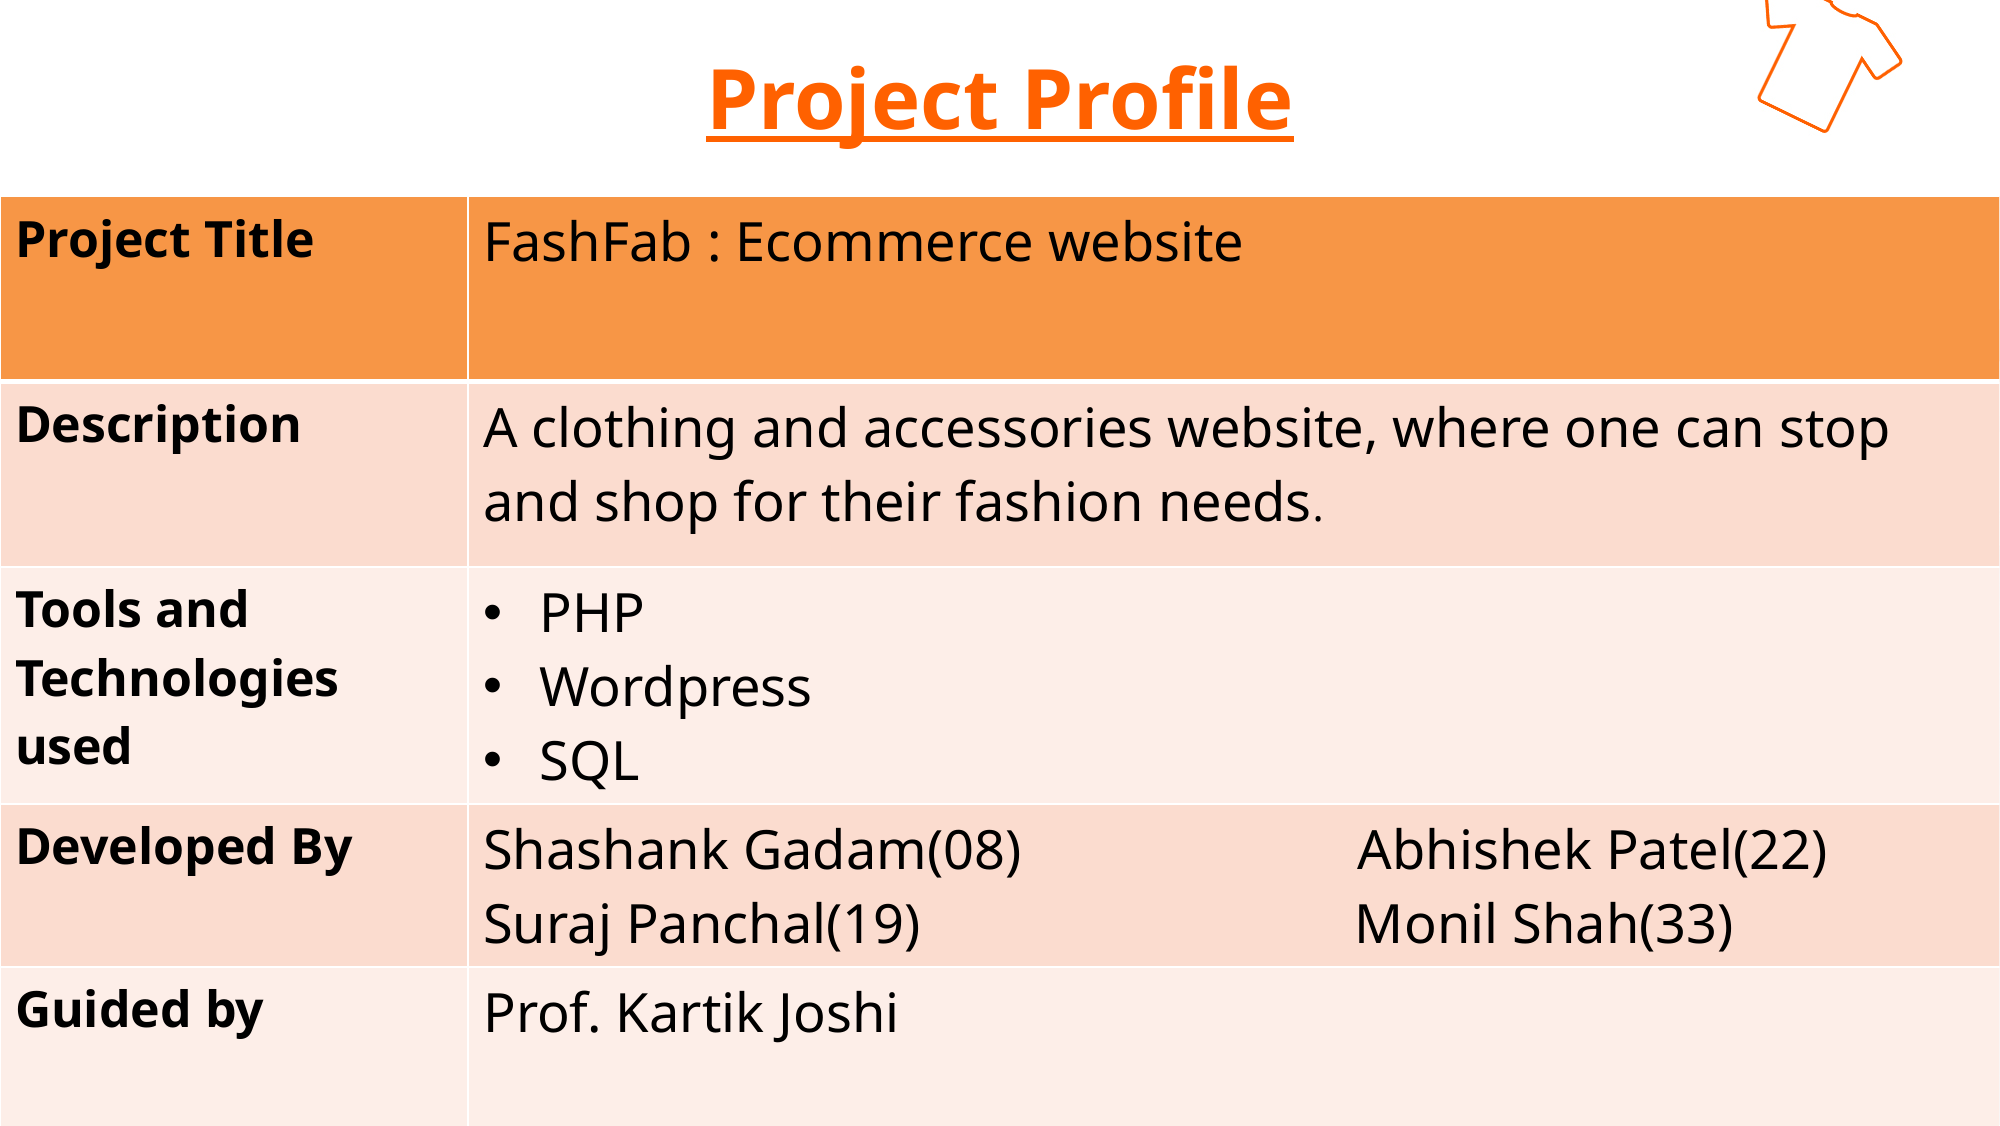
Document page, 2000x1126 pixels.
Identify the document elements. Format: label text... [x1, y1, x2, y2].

table_header FashFab : Ecommerce website [469, 197, 1999, 379]
table_cell Guided by [1, 968, 467, 1126]
table_cell Tools and Technologies used [1, 568, 467, 803]
table_cell Prof. Kartik Joshi [469, 968, 1999, 1126]
table_header Project Title [1, 197, 467, 379]
table_cell Shashank Gadam(08) Abhishek Patel(22) Suraj Panchal(19) Monil Shah(33) [469, 805, 1999, 966]
table_cell Developed By [1, 805, 467, 966]
table_cell Description [1, 384, 467, 566]
title Project Profile [99, 31, 1900, 163]
table_cell PHP Wordpress SQL [469, 568, 1999, 803]
table_cell A clothing and accessories website, where one can stop and shop for their fashion needs. [469, 384, 1999, 566]
picture [0, 0, 2000, 196]
